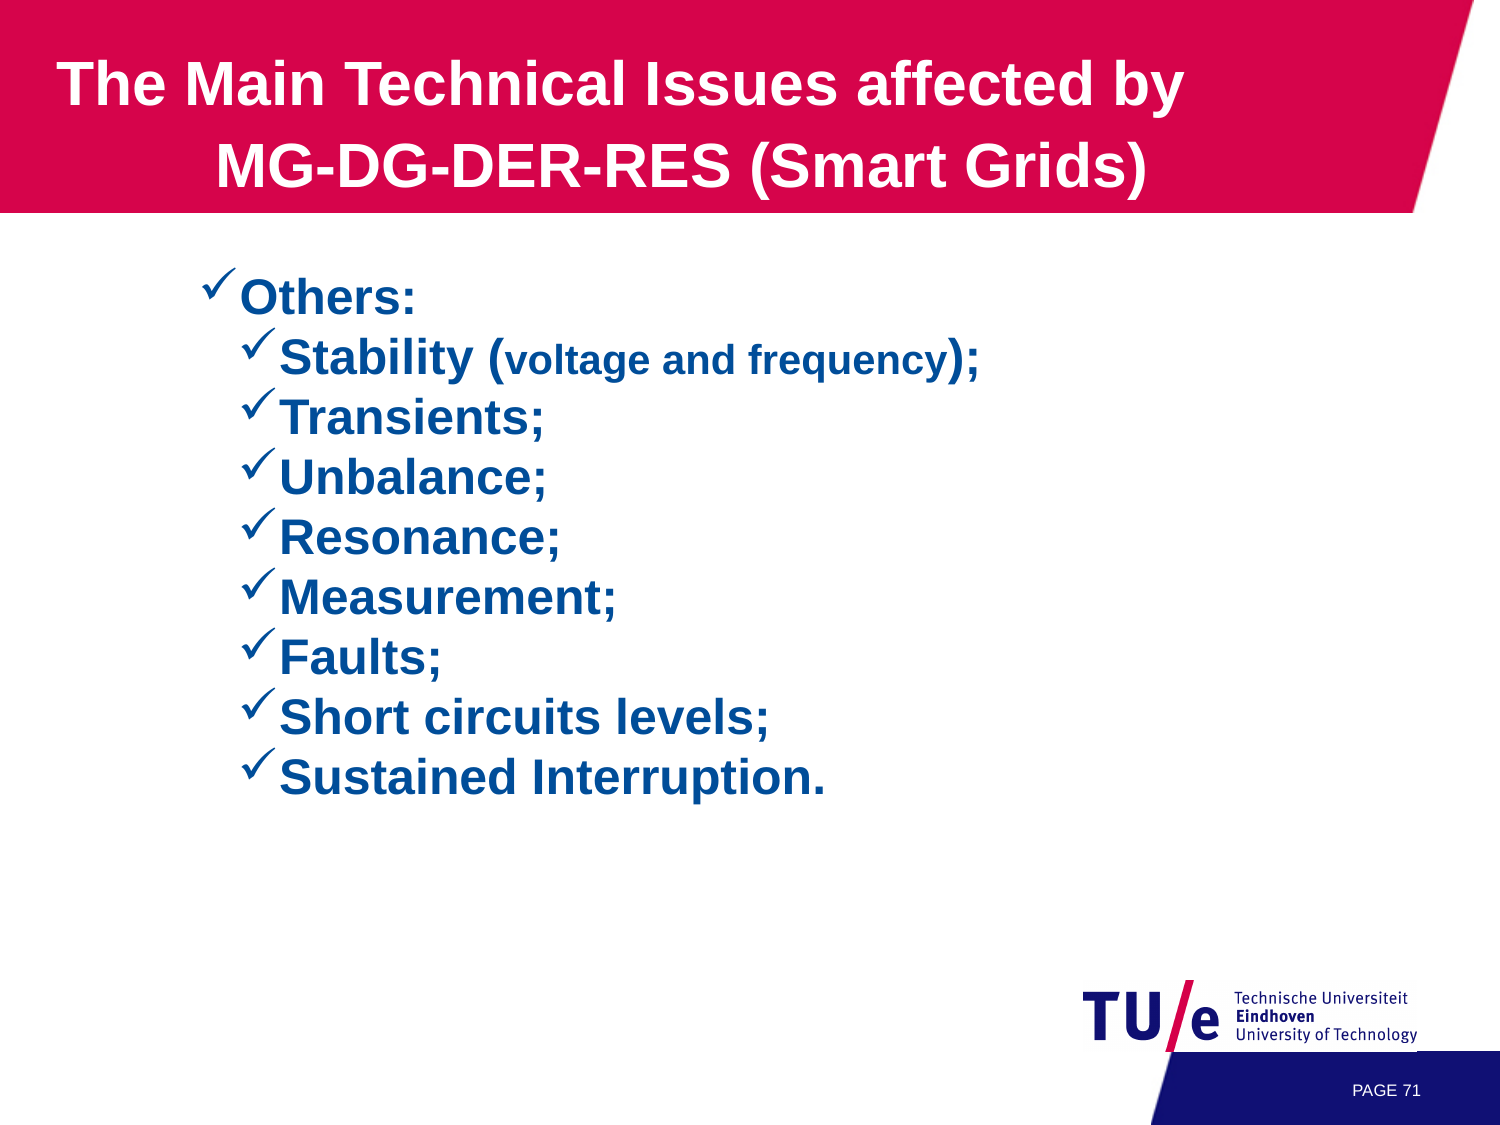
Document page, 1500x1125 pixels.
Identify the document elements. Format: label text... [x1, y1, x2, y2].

picture [0, 0, 1474, 213]
text_box Others: Stability (voltage and frequency); Transients; Unbalance; Resonance; Measurement; Faults; Short circuits levels; Sustained Interruption. [88, 256, 1389, 812]
picture [1083, 980, 1500, 1125]
slide_number PAGE 70 [1352, 1073, 1453, 1106]
text_box The Main Technical Issues affected by MG-DG-DER-RES (Smart Grids) [0, 35, 1364, 187]
